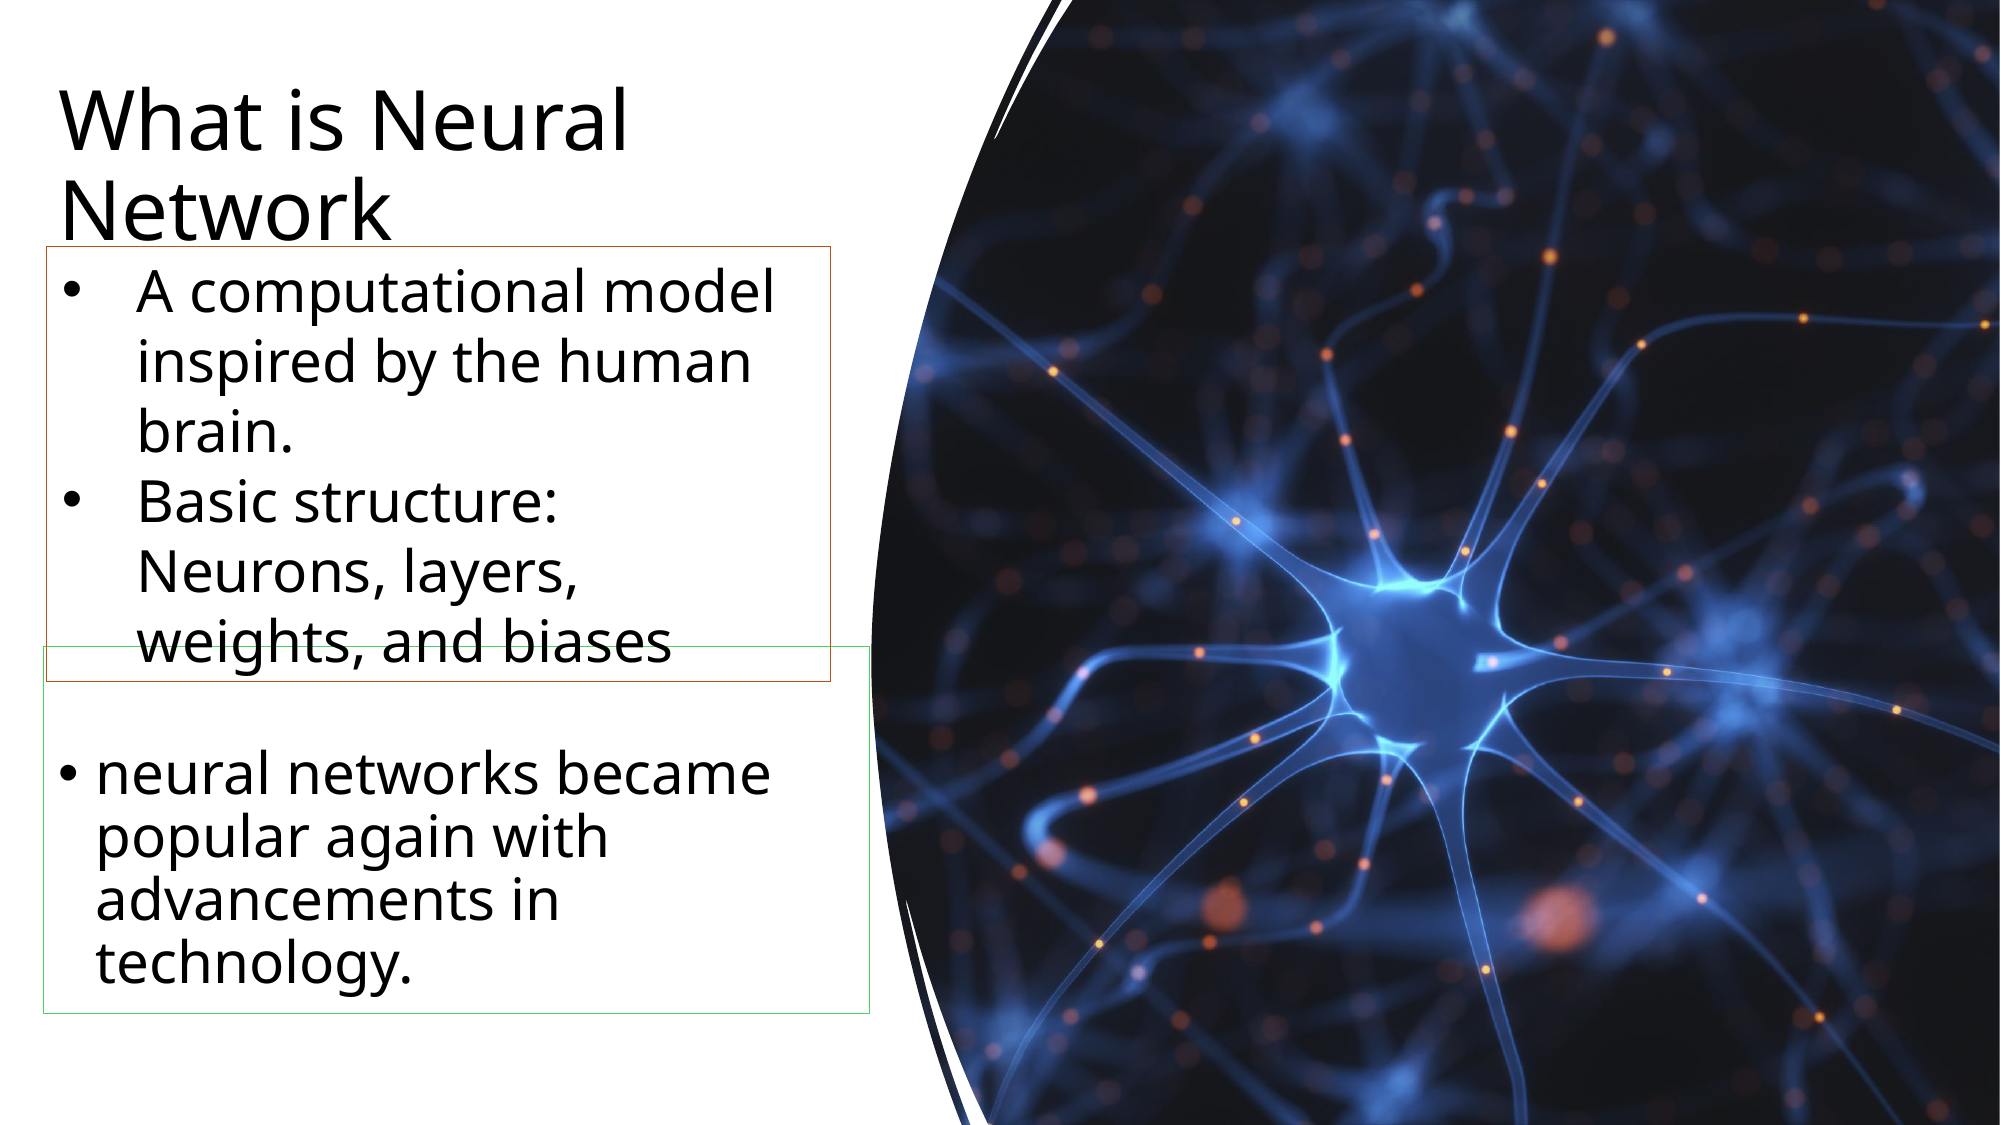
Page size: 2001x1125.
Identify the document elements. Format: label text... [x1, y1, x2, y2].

title What is Neural Network [43, 59, 870, 278]
picture [870, 0, 2000, 1125]
list neural networks became popular again with advancements in technology. [43, 646, 870, 1014]
text_box A computational model inspired by the human brain. Basic structure: Neurons, layers, weights, and biases [46, 246, 831, 682]
